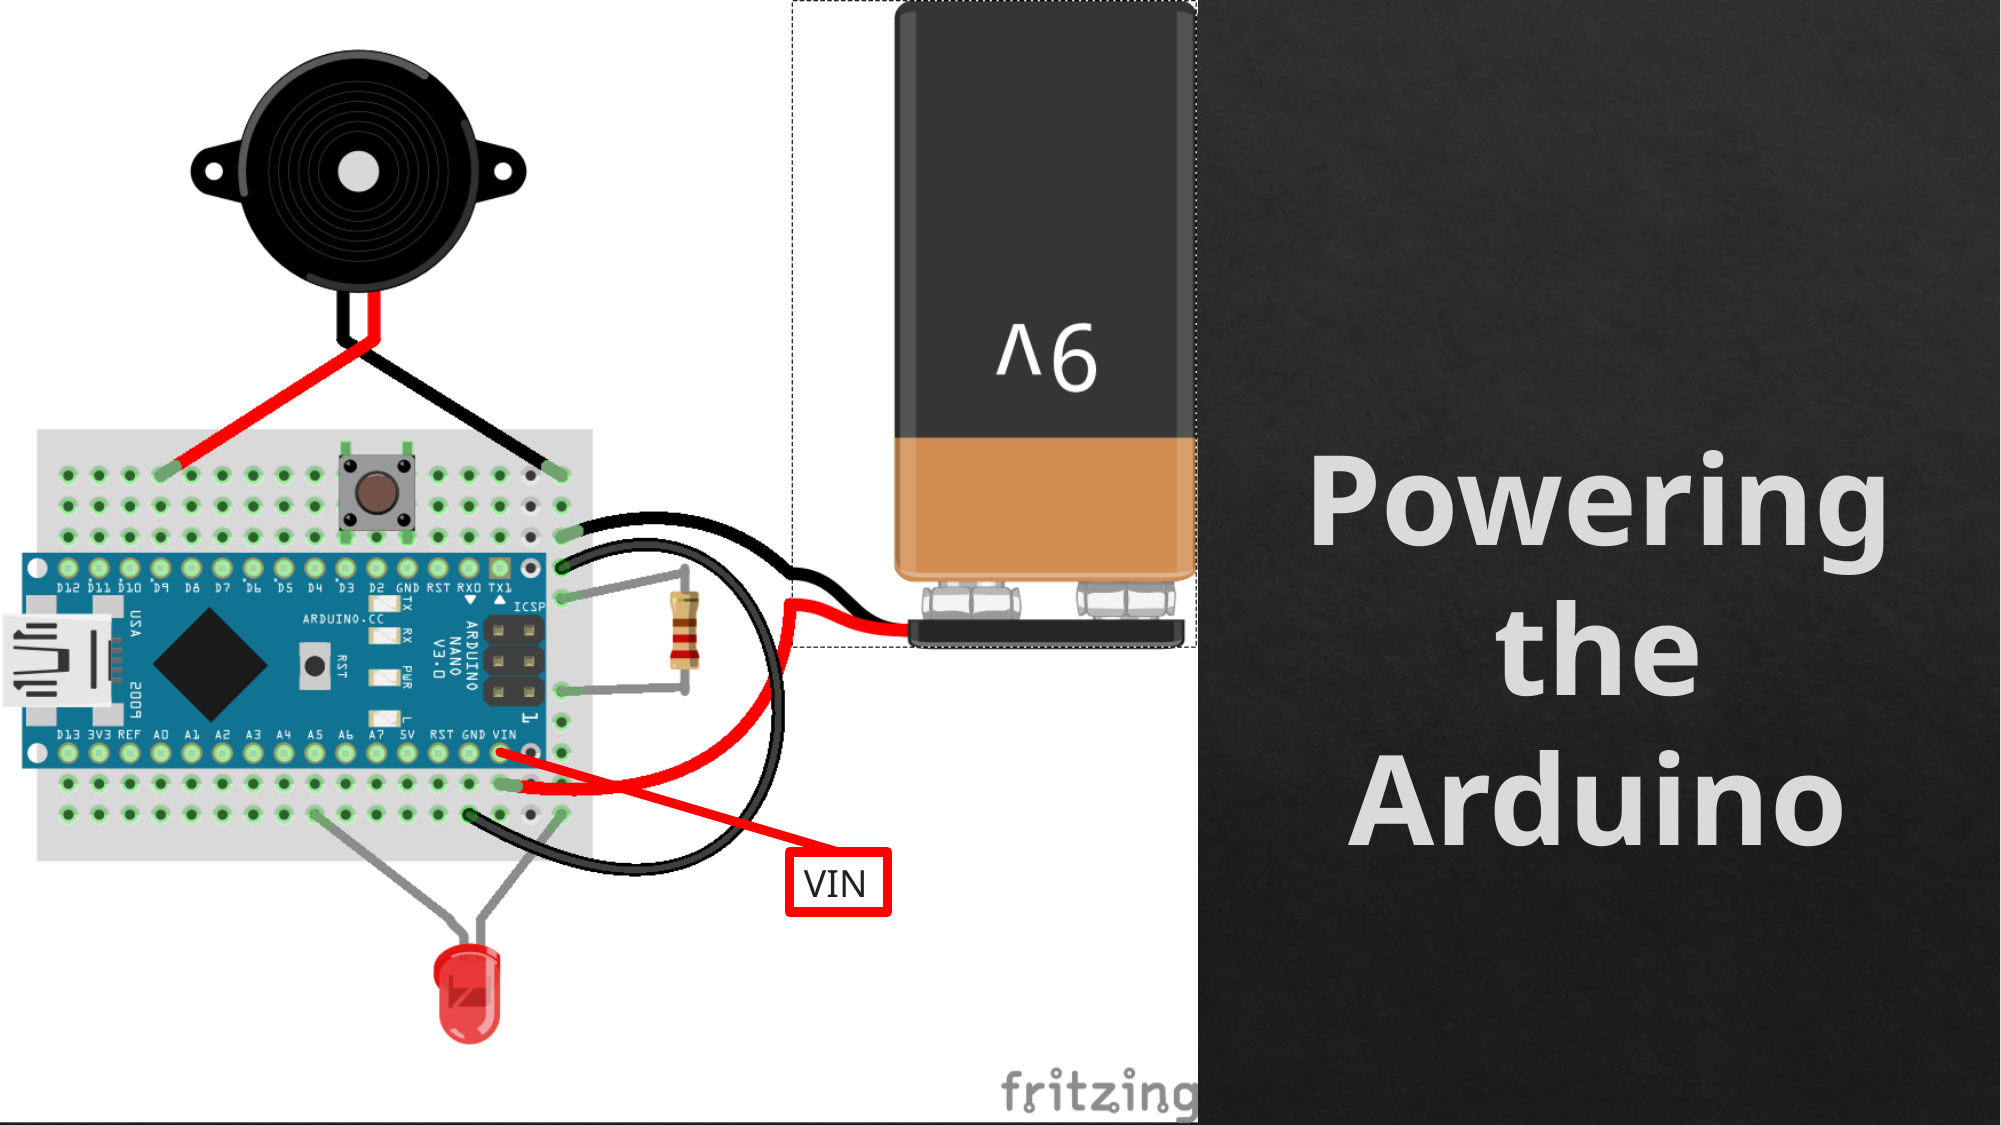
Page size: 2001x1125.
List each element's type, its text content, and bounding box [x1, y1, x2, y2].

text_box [499, 751, 839, 853]
text_box Powering the Arduino [1256, 412, 1941, 878]
picture [0, 0, 1198, 1125]
